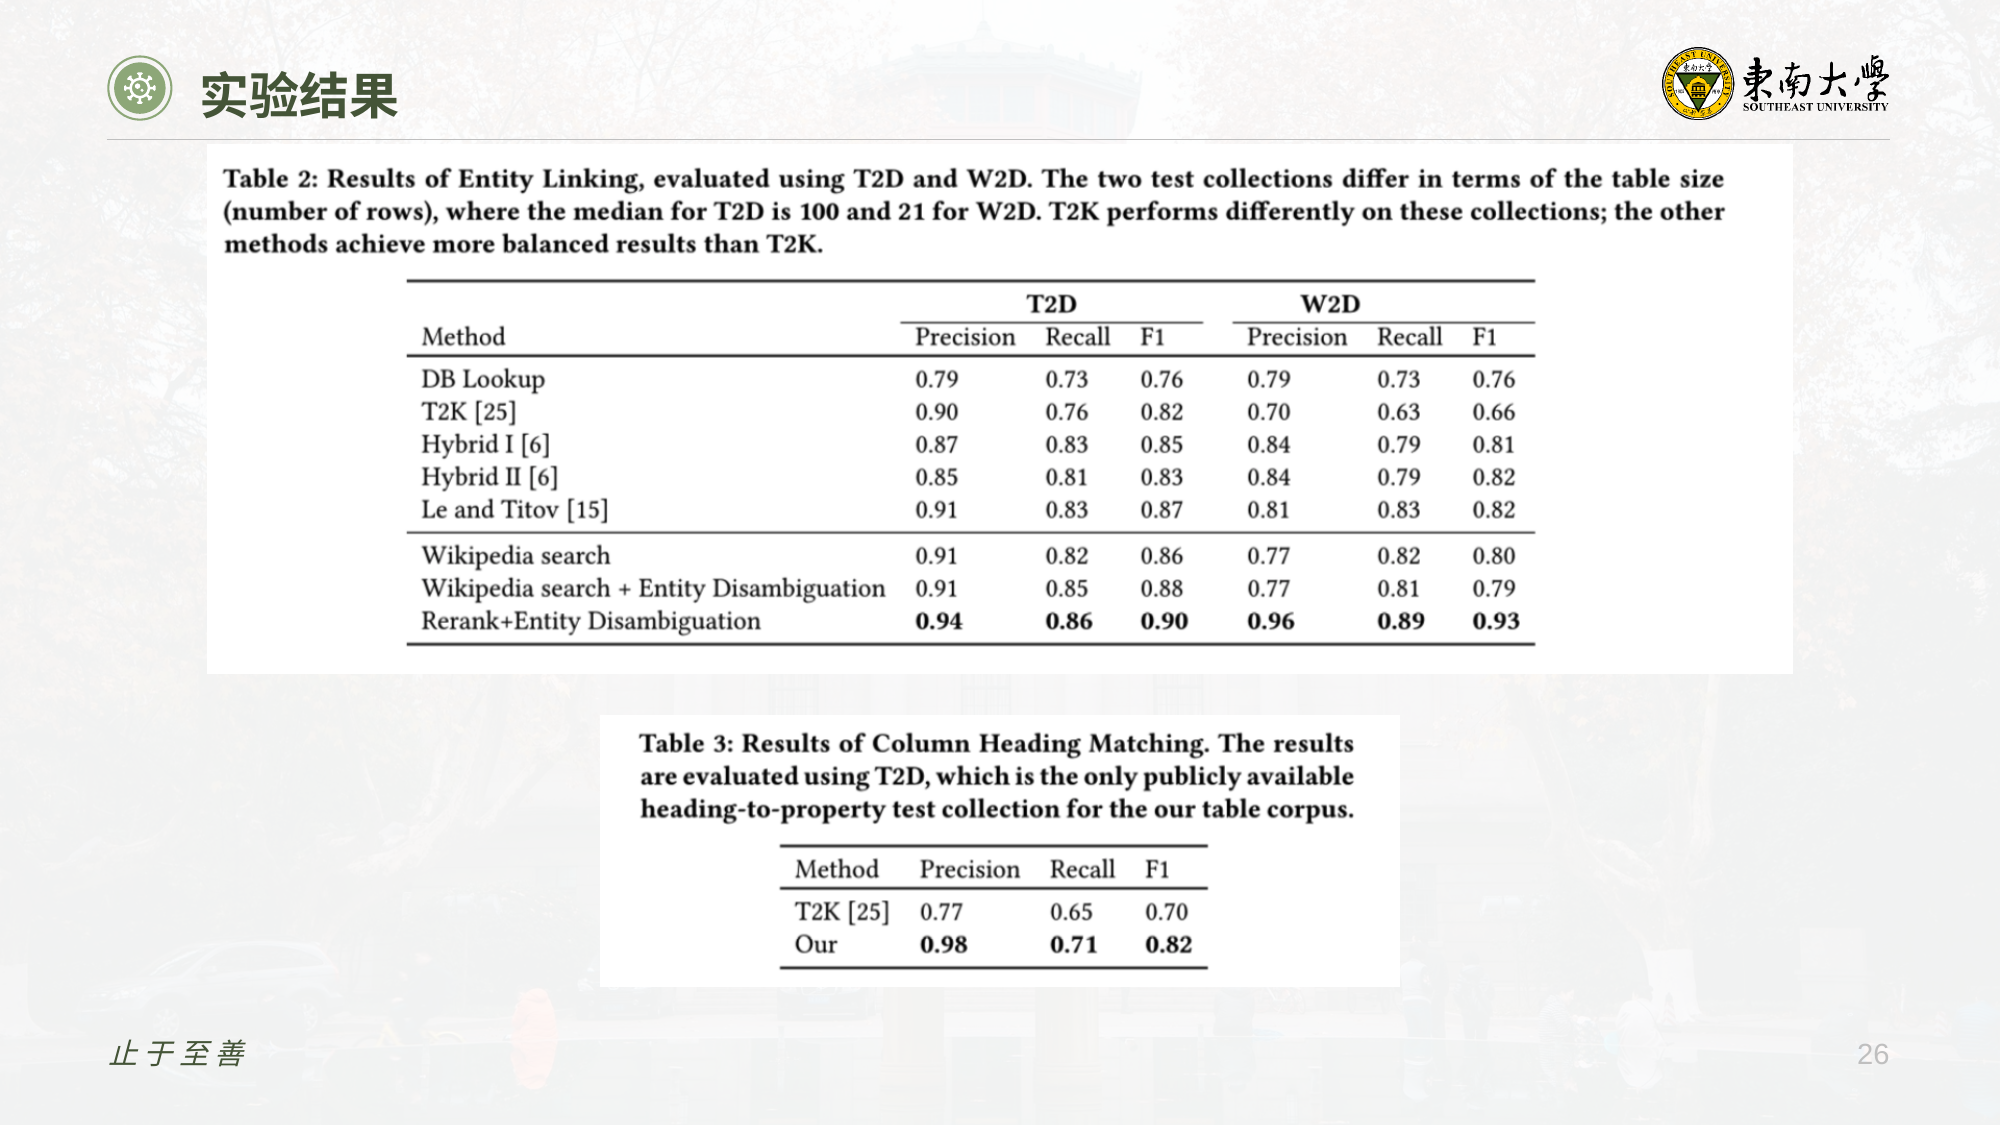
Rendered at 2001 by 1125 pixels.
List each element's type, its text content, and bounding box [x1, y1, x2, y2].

list 实验结果 [199, 56, 511, 133]
picture [207, 144, 1793, 674]
picture [1662, 47, 1889, 120]
slide_number 止于至善 [108, 1022, 657, 1083]
slide_number 26 [1439, 1022, 1890, 1083]
picture [599, 715, 1400, 987]
